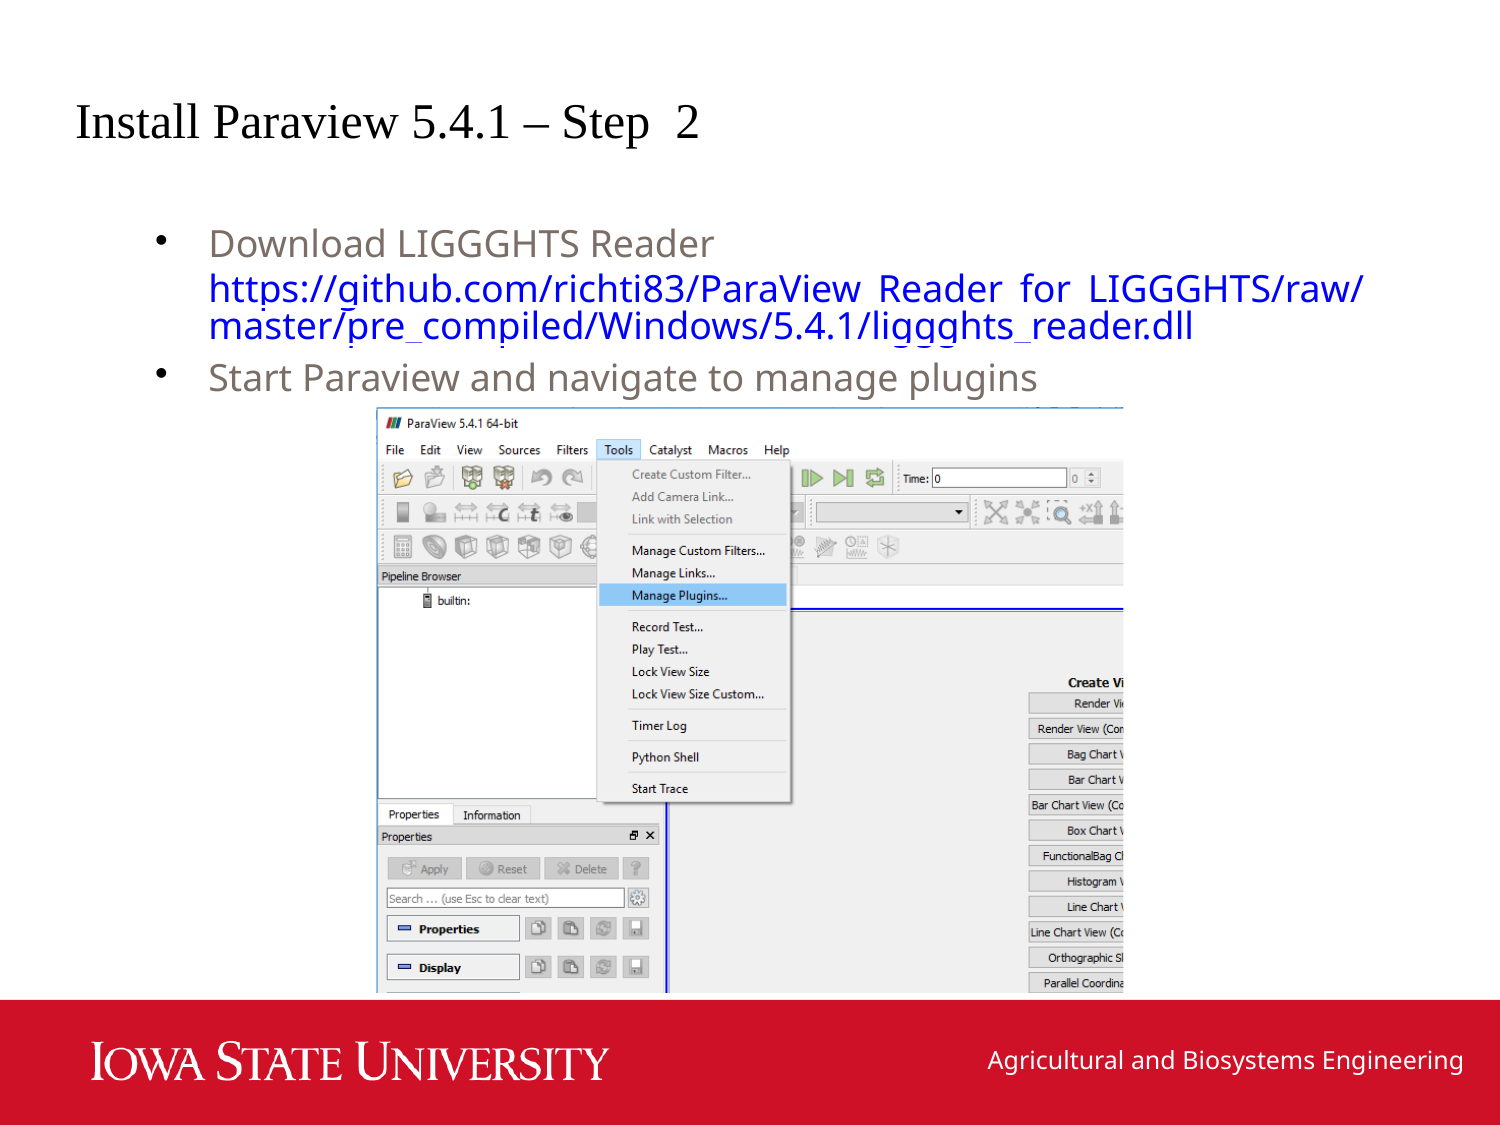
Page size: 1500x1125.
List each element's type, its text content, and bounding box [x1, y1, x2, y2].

picture [75, 1024, 625, 1100]
text_box Install Paraview 5.4.1 – Step 2 [75, 24, 1350, 213]
text_box Download LIGGGHTS Reader https://github.com/richti83/ParaView_Reader_for_LIGGGHTS/raw/master/pre_compiled/Windows/5.4.1/liggghts_reader.dll Start Paraview and navigate to manage plugins [137, 174, 1374, 953]
picture [376, 406, 1124, 993]
